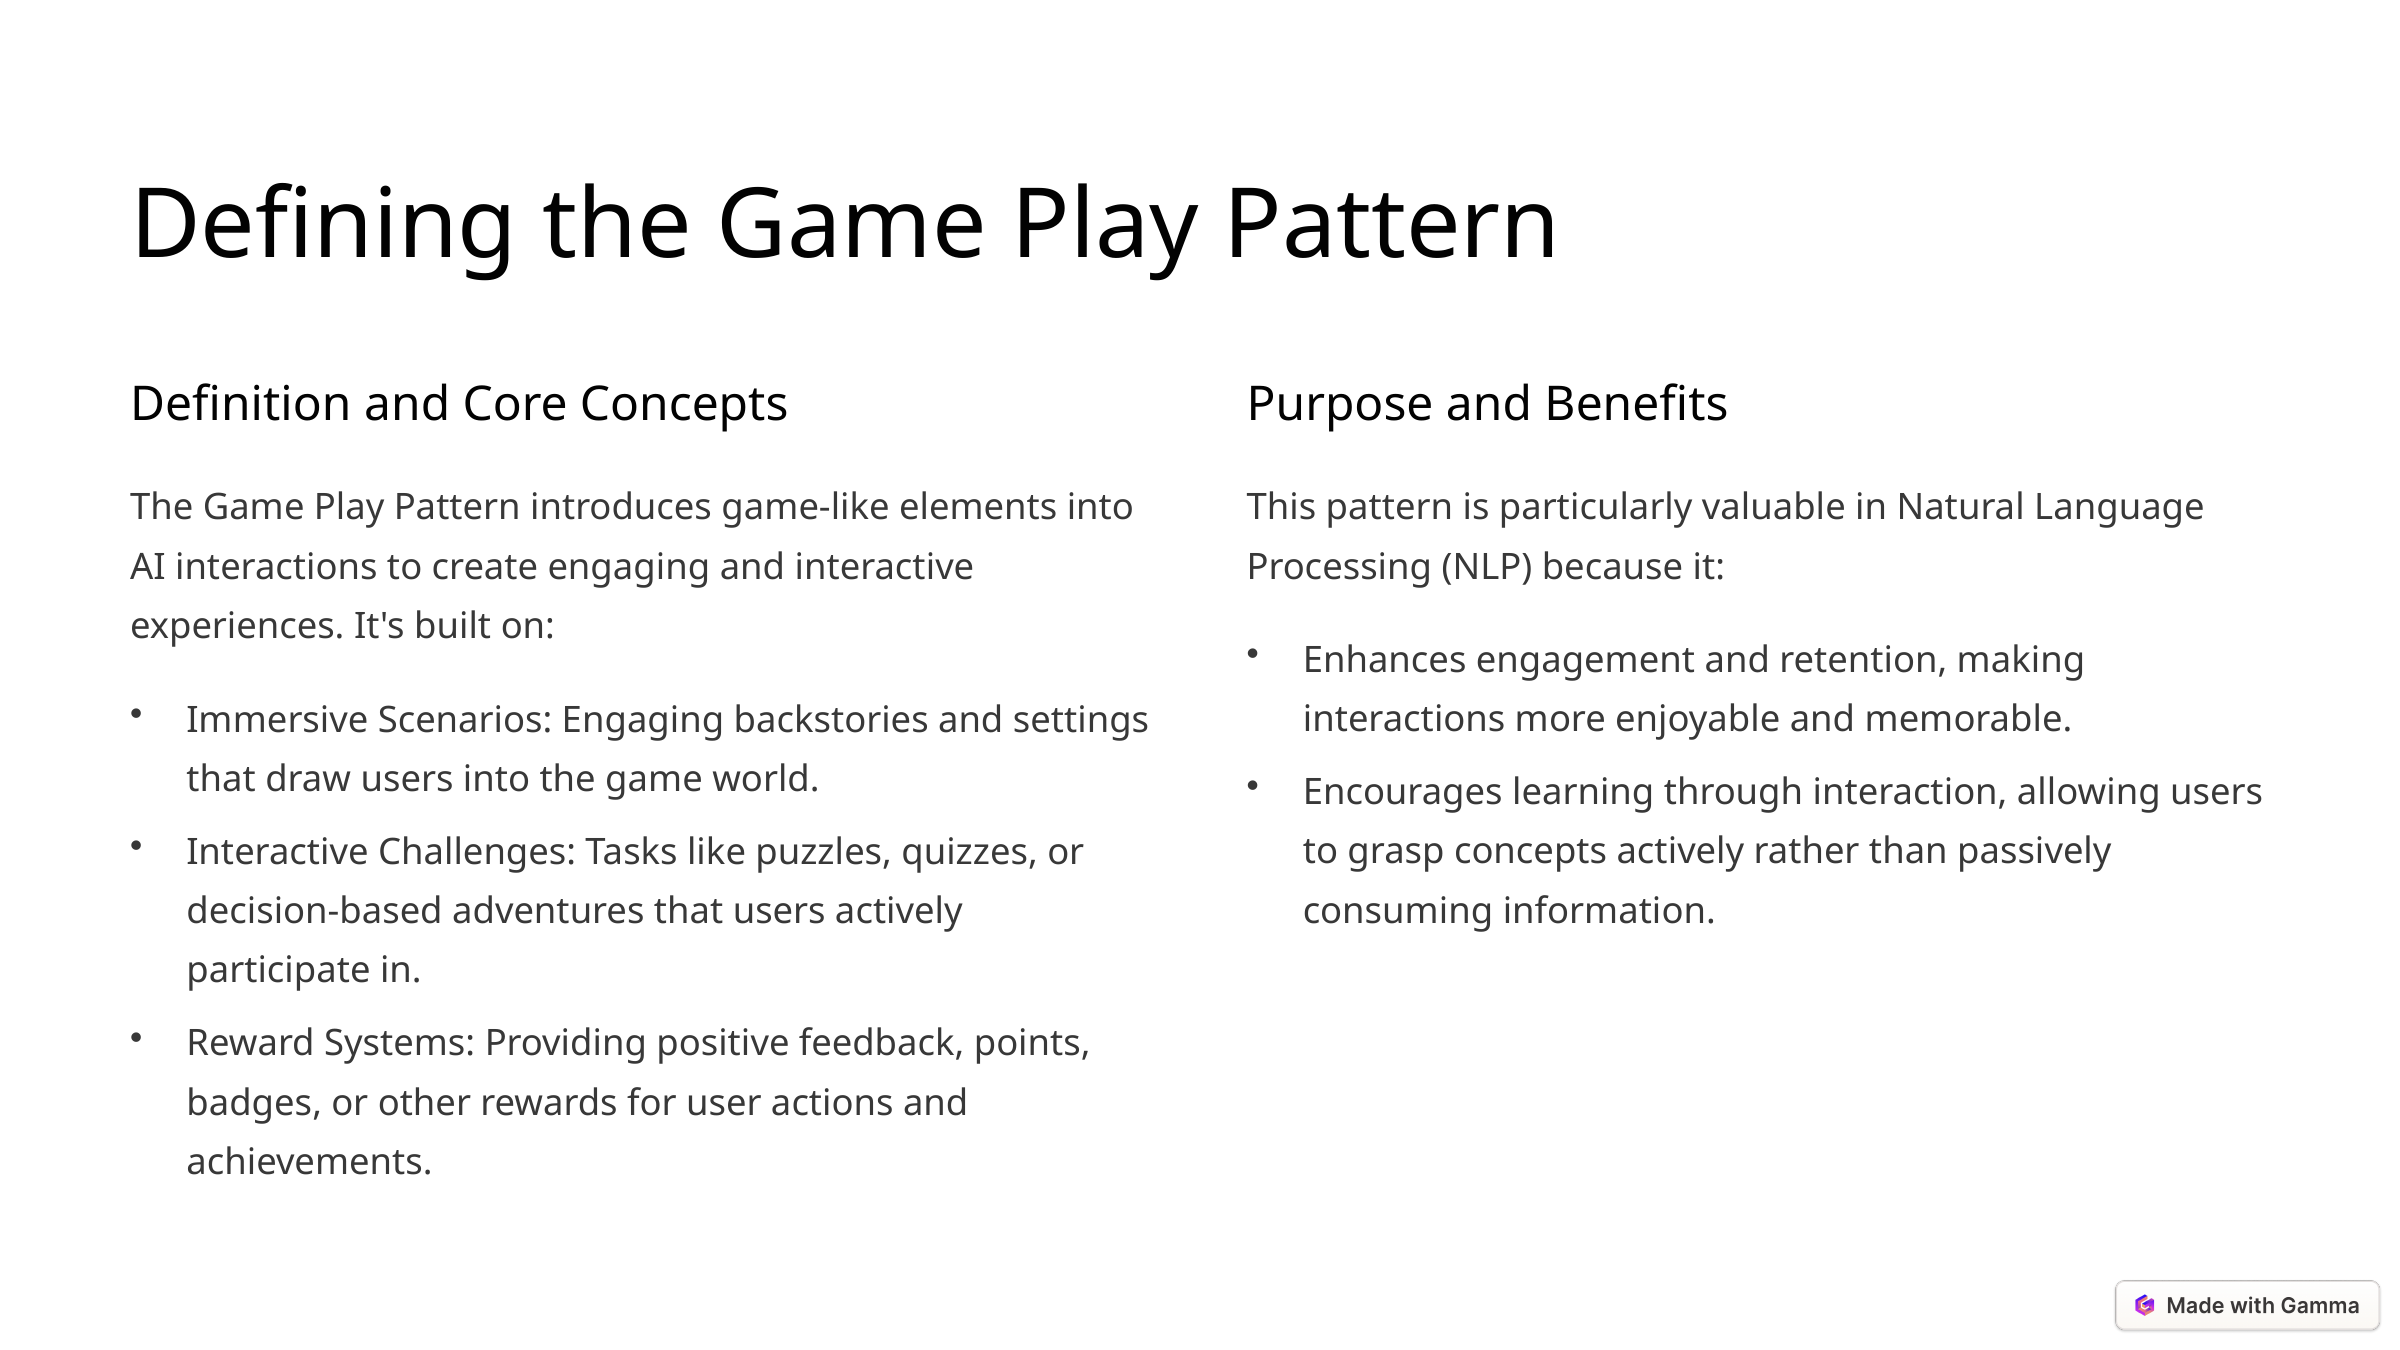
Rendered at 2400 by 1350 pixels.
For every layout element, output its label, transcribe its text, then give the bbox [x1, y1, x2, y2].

text_box The Game Play Pattern introduces game-like elements into AI interactions to create engaging and interactive experiences. It's built on: [130, 467, 1155, 647]
text_box This pattern is particularly valuable in Natural Language Processing (NLP) because it: [1246, 467, 2271, 587]
picture [2106, 1271, 2389, 1339]
text_box Encourages learning through interaction, allowing users to grasp concepts actively rather than passively consuming information. [1246, 752, 2271, 932]
text_box Purpose and Benefits [1246, 369, 1735, 431]
text_box Enhances engagement and retention, making interactions more enjoyable and memorable. [1246, 620, 2271, 740]
text_box Immersive Scenarios: Engaging backstories and settings that draw users into the game world. [130, 680, 1155, 800]
text_box Definition and Core Concepts [130, 369, 769, 431]
text_box Interactive Challenges: Tasks like puzzles, quizzes, or decision-based adventures that users actively participate in. [130, 812, 1155, 991]
text_box Reward Systems: Providing positive feedback, points, badges, or other rewards for user actions and achievements. [130, 1003, 1155, 1183]
text_box Defining the Game Play Pattern [130, 154, 1507, 277]
